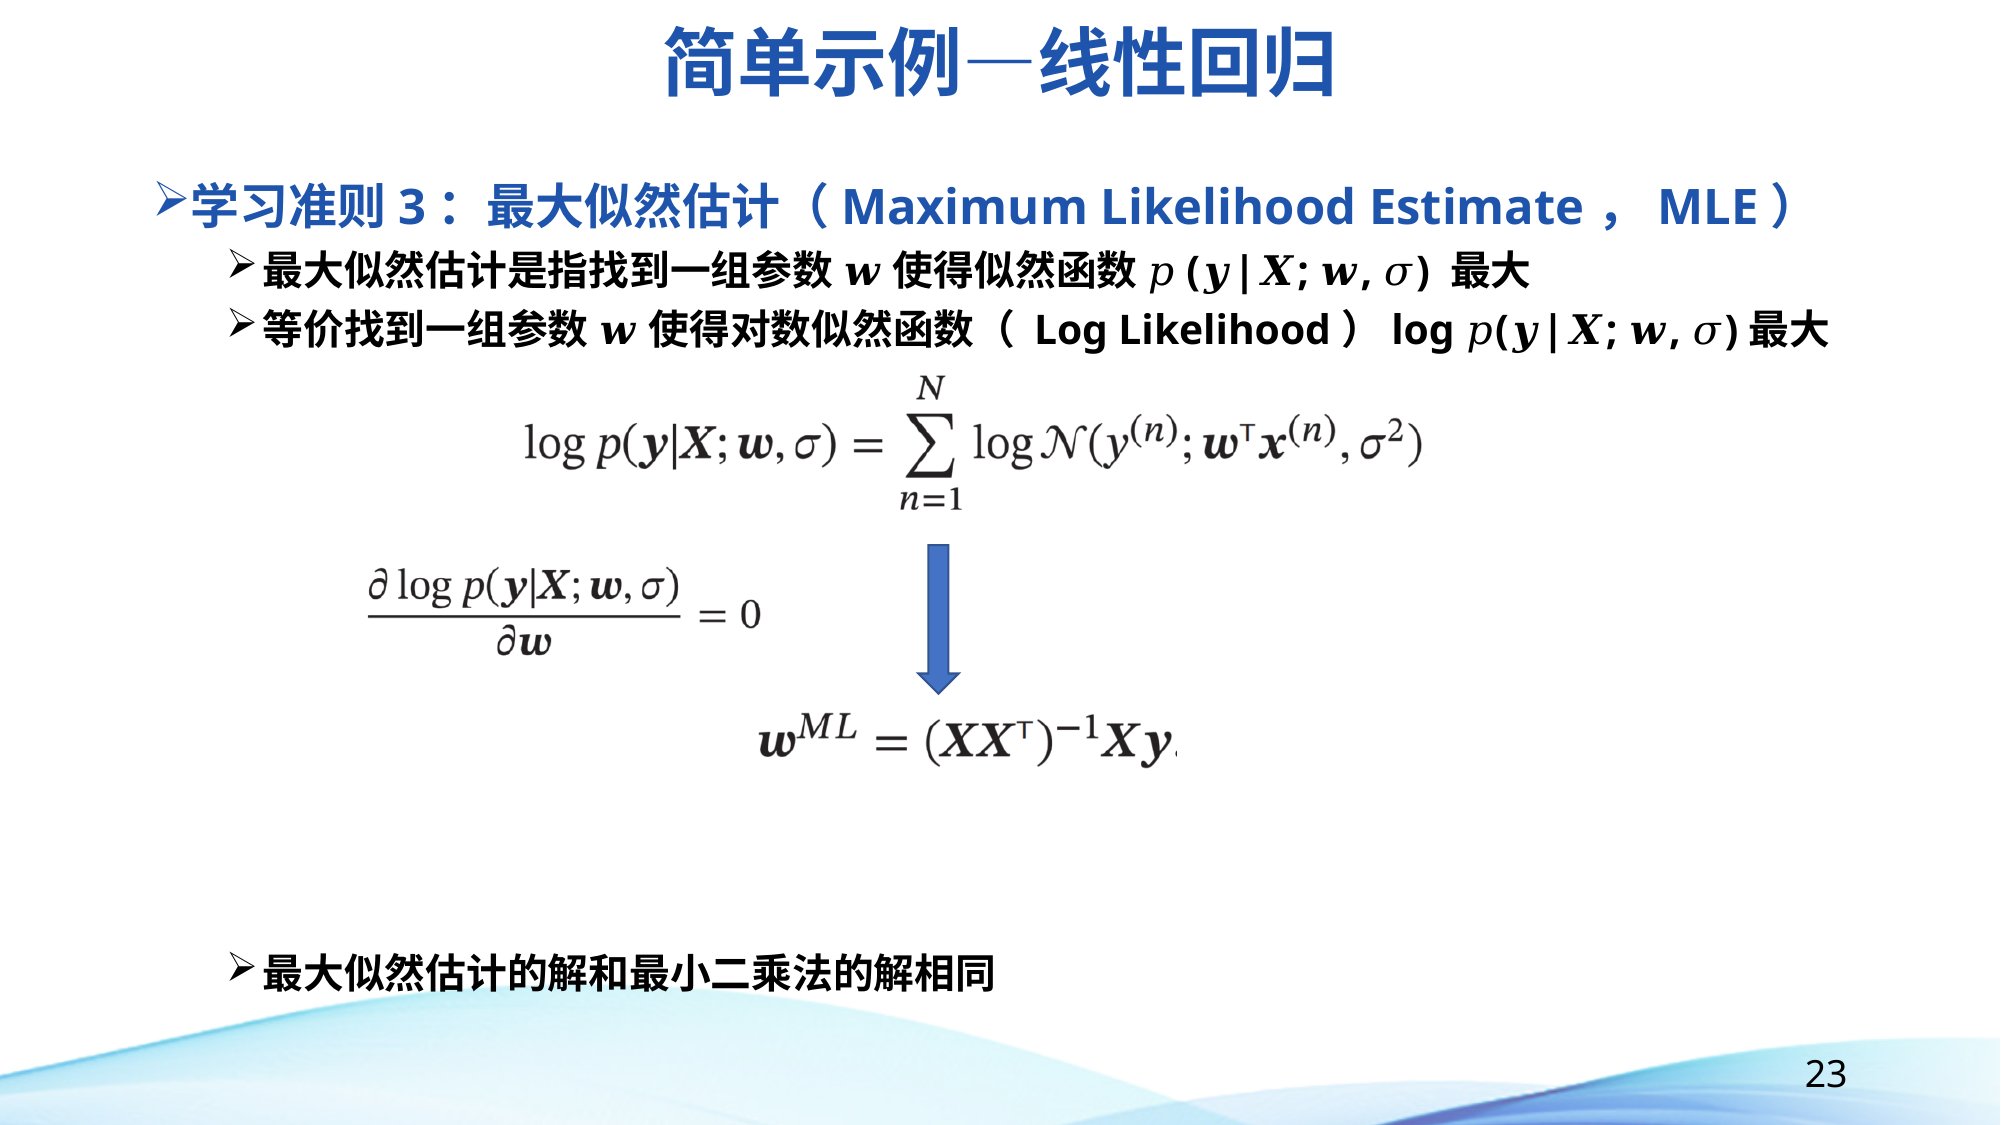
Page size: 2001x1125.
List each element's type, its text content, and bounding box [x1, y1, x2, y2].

text_box [915, 544, 962, 696]
picture [751, 701, 1177, 775]
title 简单示例—线性回归 [137, 15, 1863, 117]
slide_number 23 [1412, 1042, 1863, 1103]
list 学习准则3：最大似然估计（Maximum Likelihood Estimate，MLE） 最大似然估计是指找到一组参数 𝒘 使得似然函数 𝑝(𝒚|𝑿; 𝒘, 𝜎) 最大 等价找到一组参数 𝒘 使得对数似然函数（ Log Likelihood）log 𝑝(𝒚|𝑿; 𝒘, 𝜎)最大 最大似然估计的解和最小二乘法的解相同 [137, 138, 1876, 1020]
picture [0, 758, 2001, 1125]
picture [360, 557, 767, 664]
picture [515, 366, 1426, 519]
